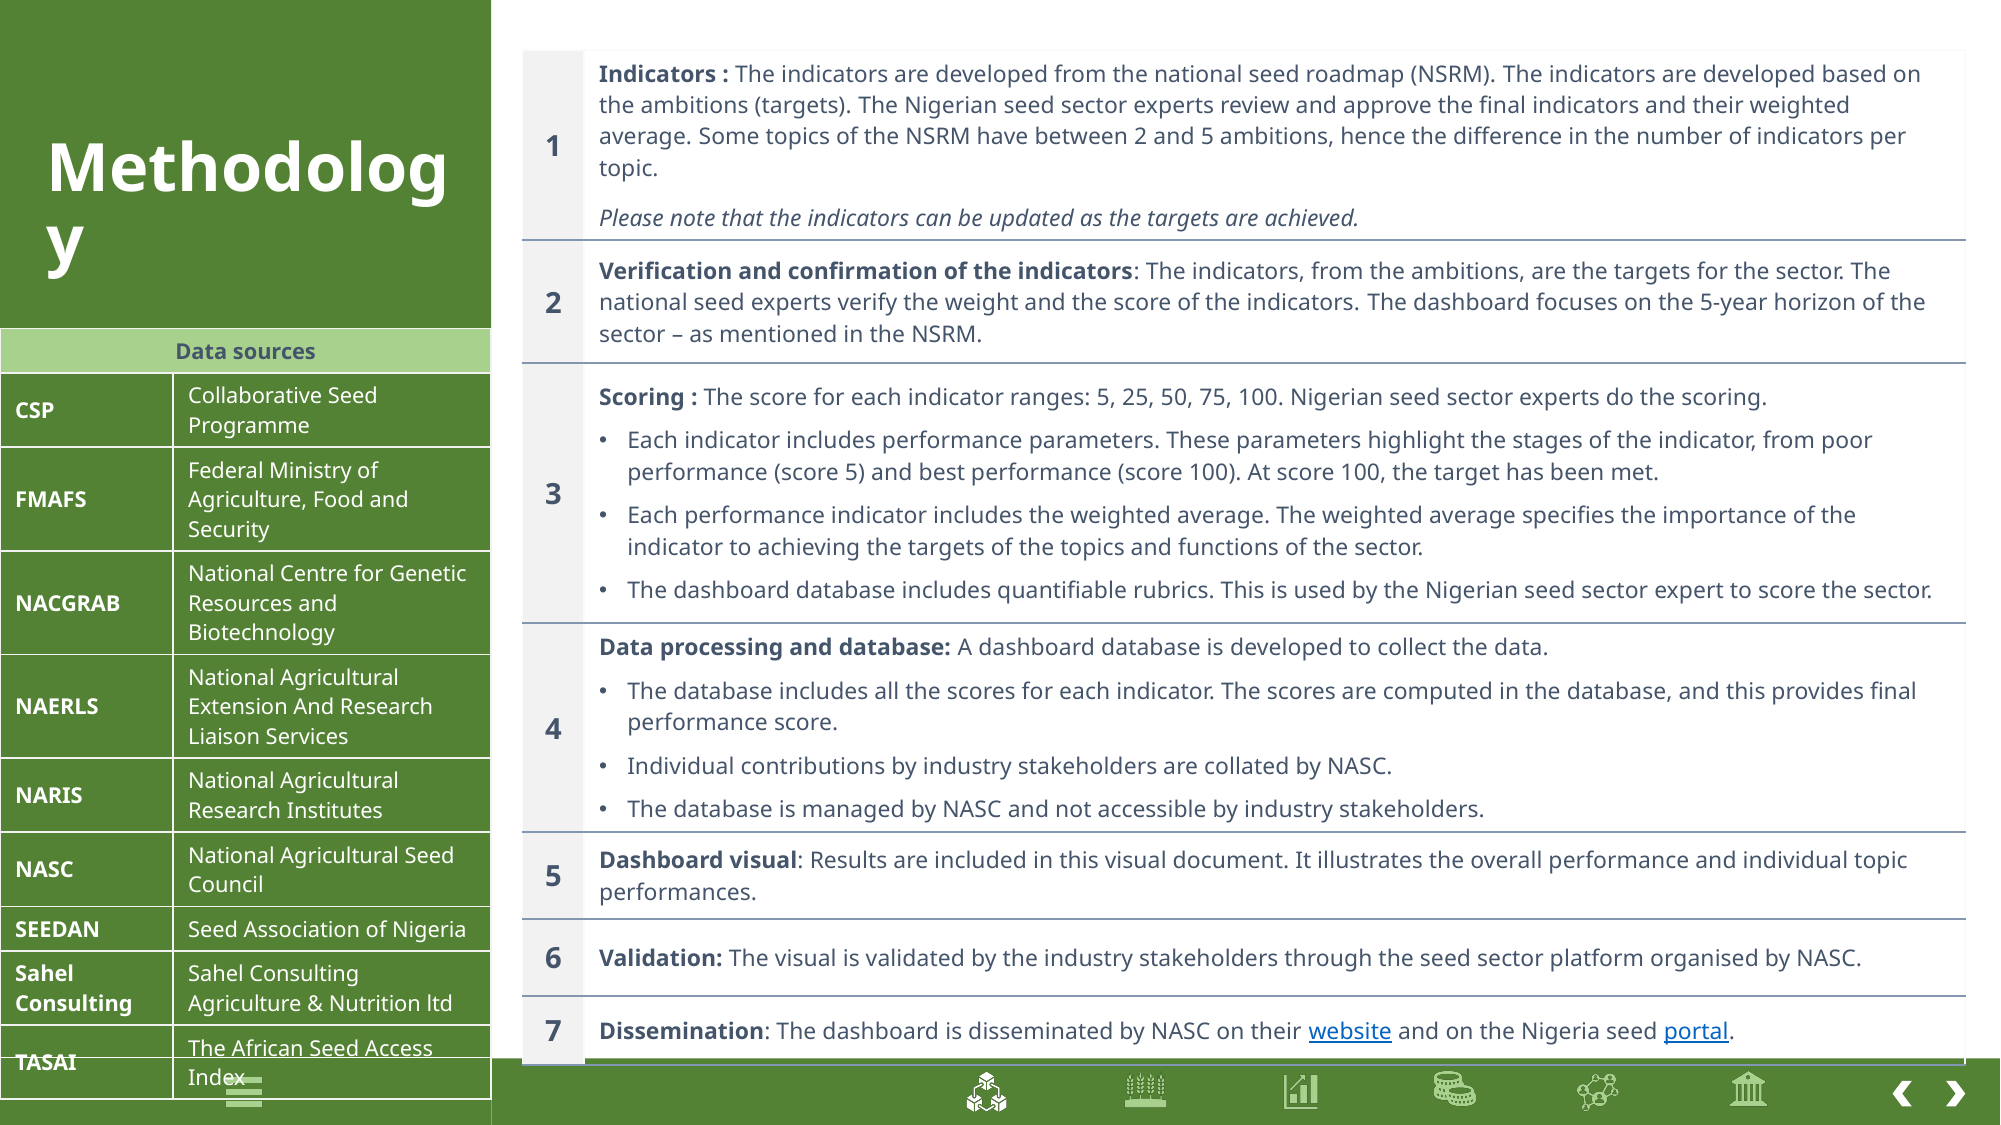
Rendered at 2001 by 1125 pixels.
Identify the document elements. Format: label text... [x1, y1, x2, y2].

table_cell CSP [1, 374, 172, 446]
text_box [1943, 1079, 1967, 1108]
table_cell Sahel Consulting [1, 952, 172, 1024]
table_cell NACGRAB [1, 552, 172, 654]
table_cell 4 [523, 624, 583, 831]
table_cell 2 [523, 241, 583, 362]
table_cell TASAI [1, 1026, 172, 1098]
table_cell 5 [523, 833, 583, 918]
table_cell Sahel Consulting Agriculture & Nutrition ltd [174, 952, 490, 1024]
table_cell National Agricultural Research Institutes [174, 759, 490, 831]
table_header 1 [523, 51, 583, 239]
table_cell SEEDAN [1, 907, 172, 950]
text_box [1891, 1079, 1914, 1108]
table_header Data sources [1, 329, 490, 372]
table_cell Seed Association of Nigeria [174, 907, 490, 950]
picture [1574, 1069, 1621, 1116]
table_cell National Agricultural Extension And Research Liaison Services [174, 655, 490, 757]
table_cell FMAFS [1, 448, 172, 550]
table_cell 3 [523, 364, 583, 622]
table_cell Verification and confirmation of the indicators: The indicators, from the ambitions, are the targets for the sector. The national seed experts verify the weight and the score of the indicators. The dashboard focuses on the 5-year horizon of the sector – as mentioned in the NSRM. [585, 241, 1964, 362]
table_cell Scoring : The score for each indicator ranges: 5, 25, 50, 75, 100. Nigerian seed sector experts do the scoring. Each indicator includes performance parameters. These parameters highlight the stages of the indicator, from poor performance (score 5) and best performance (score 100). At score 100, the target has been met. Each performance indicator includes the weighted average. The weighted average specifies the importance of the indicator to achieving the targets of the topics and functions of the sector. The dashboard database includes quantifiable rubrics. This is used by the Nigerian seed sector expert to score the sector. [585, 364, 1964, 622]
table_cell National Centre for Genetic Resources and Biotechnology [174, 552, 490, 654]
table_cell Validation: The visual is validated by the industry stakeholders through the seed sector platform organised by NASC. [585, 920, 1964, 995]
table_cell Dashboard visual: Results are included in this visual document. It illustrates the overall performance and individual topic performances. [585, 833, 1964, 918]
table_cell 7 [523, 997, 583, 1064]
table_cell NASC [1, 833, 172, 906]
table_cell National Agricultural Seed Council [174, 833, 490, 906]
picture [1725, 1065, 1772, 1112]
table_cell 6 [523, 920, 583, 995]
picture [963, 1068, 1010, 1116]
table_cell Federal Ministry of Agriculture, Food and Security [174, 448, 490, 550]
table_cell NAERLS [1, 655, 172, 757]
table_cell NARIS [1, 759, 172, 831]
picture [1122, 1065, 1169, 1112]
table_cell Dissemination: The dashboard is disseminated by NASC on their website and on the Nigeria seed portal. [585, 997, 1964, 1064]
table_cell Data processing and database: A dashboard database is developed to collect the data. The database includes all the scores for each indicator. The scores are computed in the database, and this provides final performance score. Individual contributions by industry stakeholders are collated by NASC. The database is managed by NASC and not accessible by industry stakeholders. [585, 624, 1964, 831]
title Methodology [31, 50, 473, 328]
table_header Indicators : The indicators are developed from the national seed roadmap (NSRM). The indicators are developed based on the ambitions (targets). The Nigerian seed sector experts review and approve the final indicators and their weighted average. Some topics of the NSRM have between 2 and 5 ambitions, hence the difference in the number of indicators per topic. Please note that the indicators can be updated as the targets are achieved. [585, 51, 1964, 239]
table_cell The African Seed Access Index [174, 1026, 490, 1098]
picture [220, 1068, 268, 1116]
picture [1277, 1068, 1324, 1116]
picture [1430, 1065, 1478, 1112]
table_cell Collaborative Seed Programme [174, 374, 490, 446]
